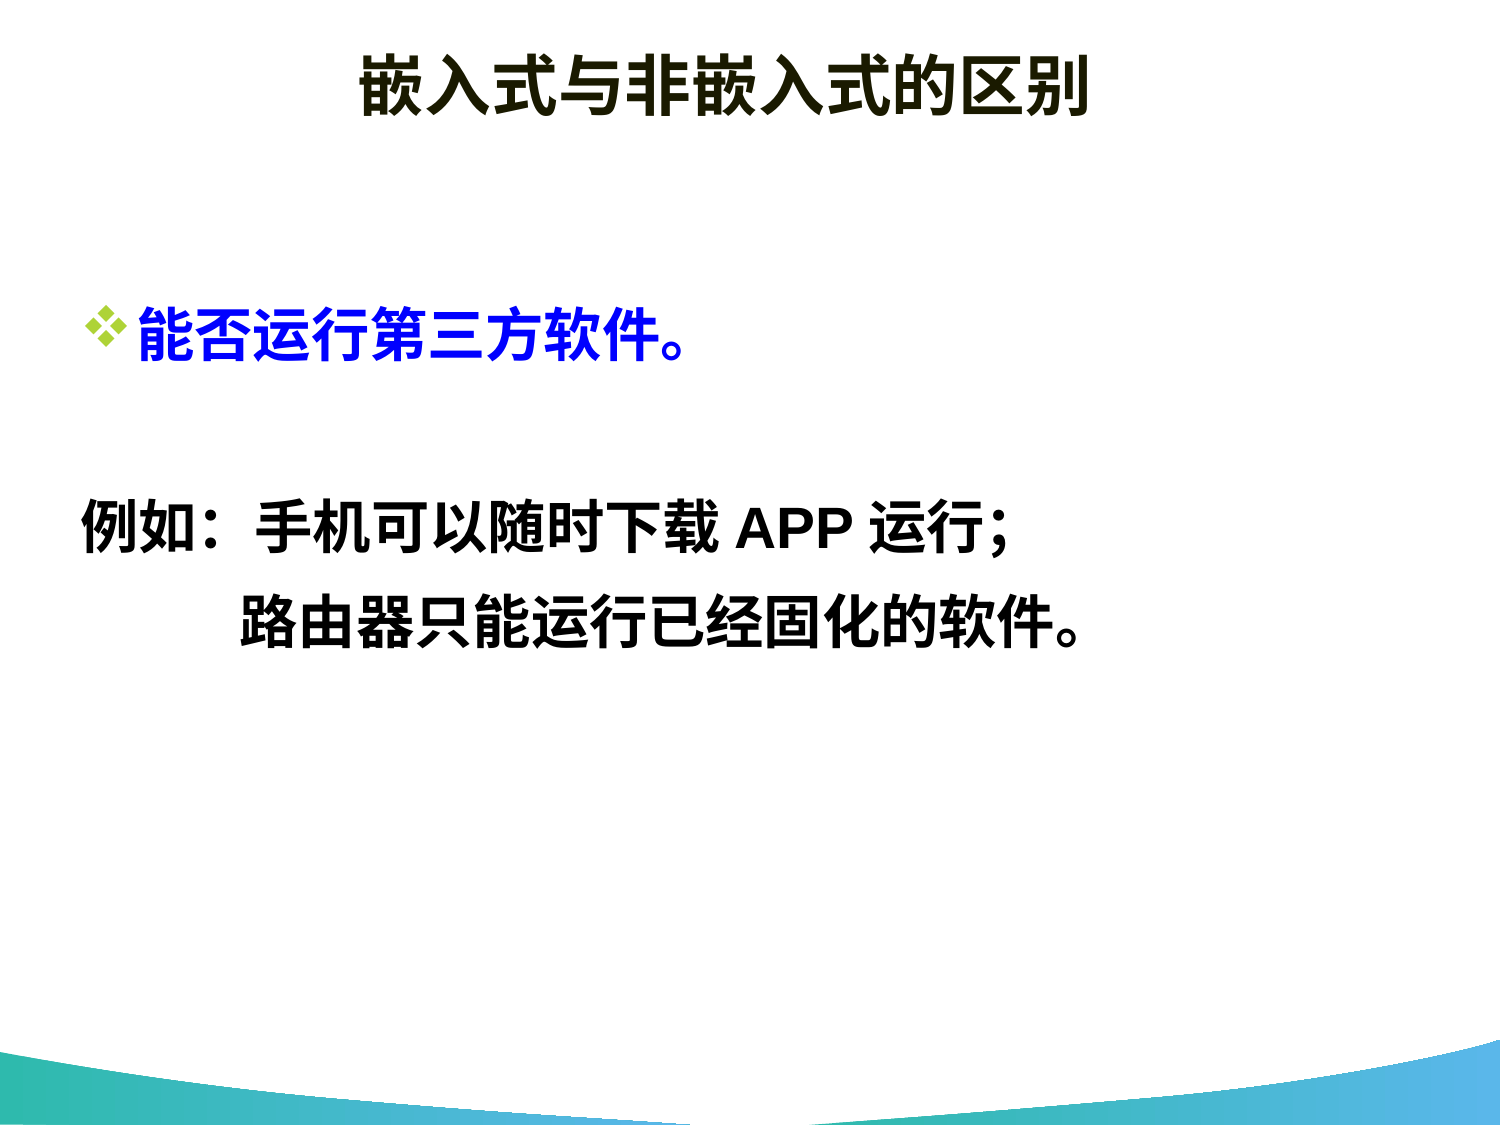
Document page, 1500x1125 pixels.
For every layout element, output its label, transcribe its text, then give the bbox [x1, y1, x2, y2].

list 能否运行第三方软件。 例如：手机可以随时下载APP运行； 路由器只能运行已经固化的软件。 [65, 276, 1415, 1025]
title 嵌入式与非嵌入式的区别 [137, 37, 1313, 130]
